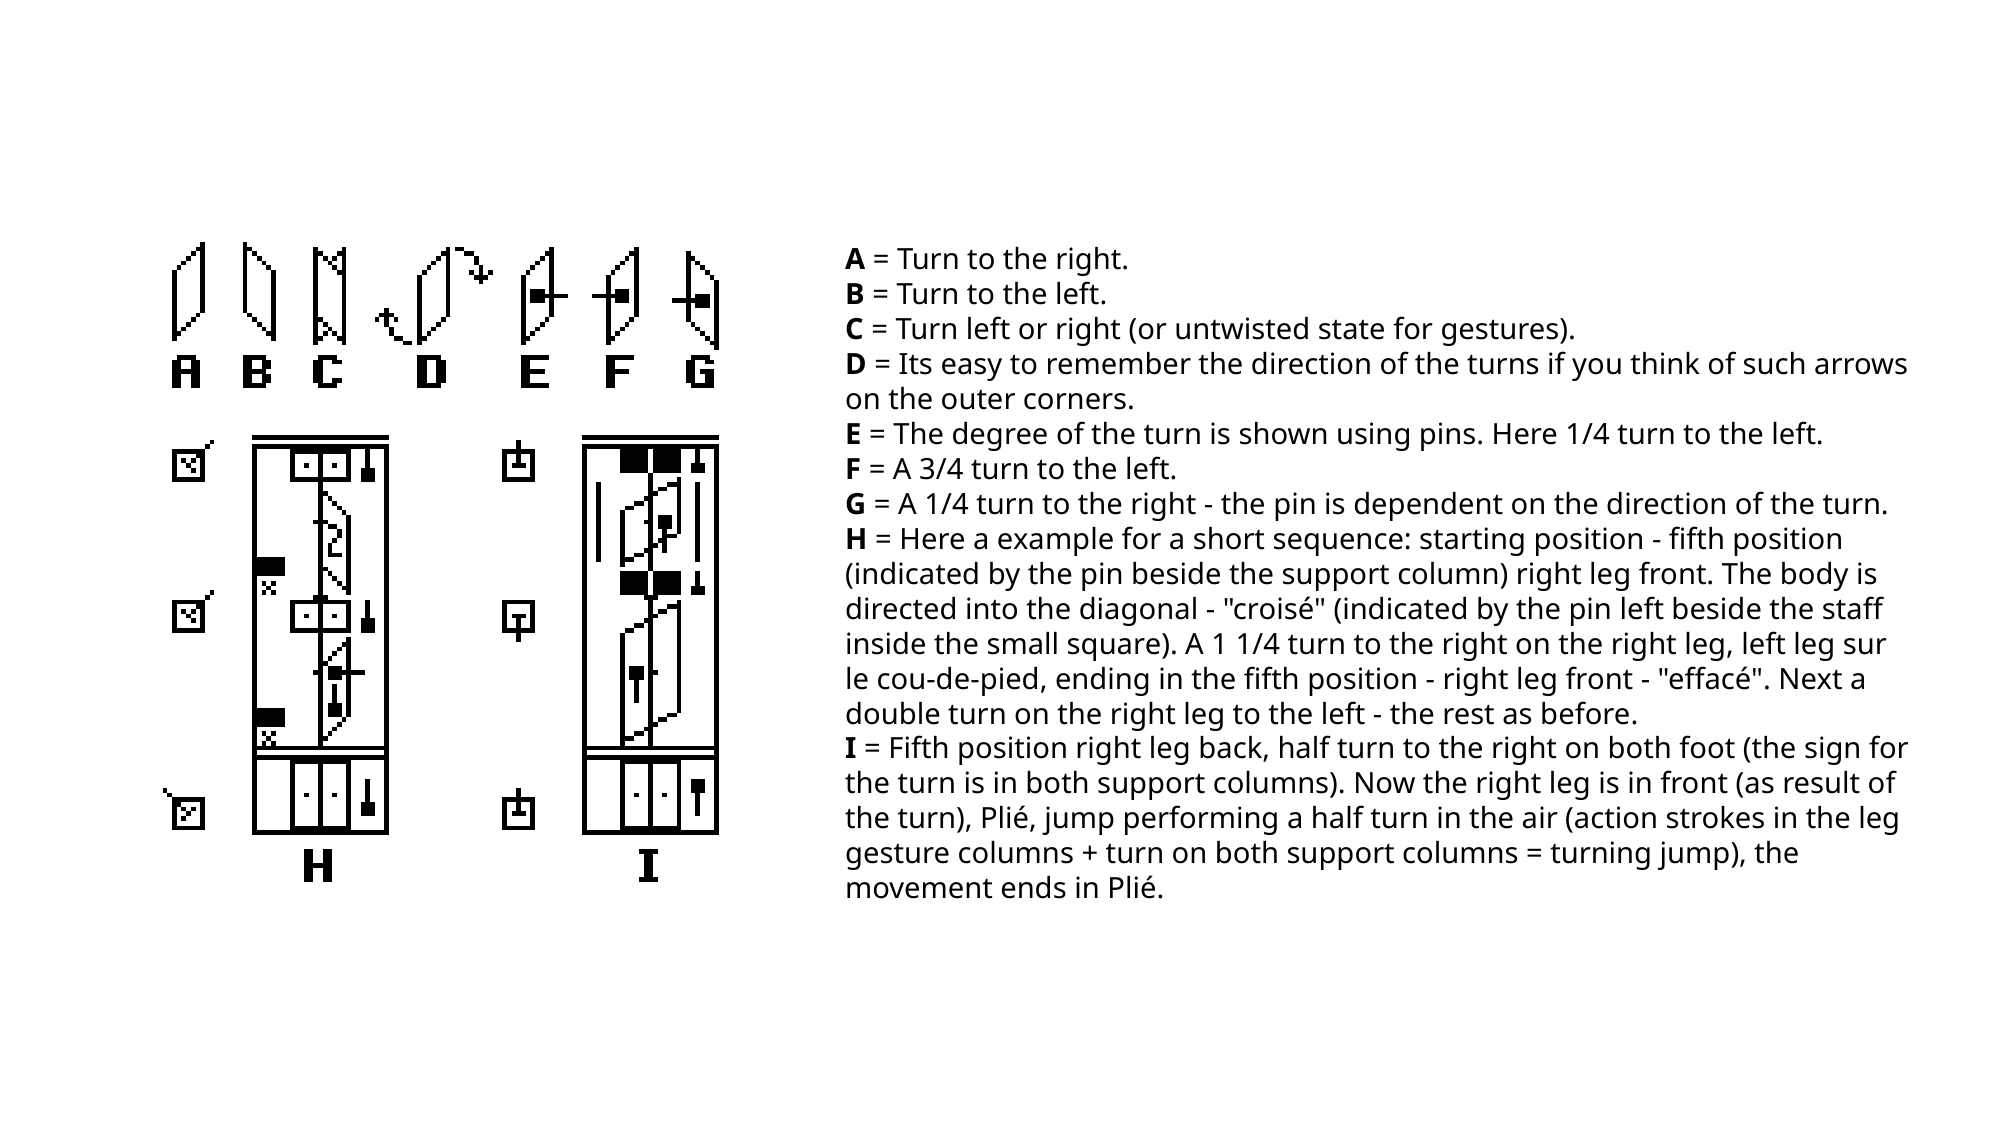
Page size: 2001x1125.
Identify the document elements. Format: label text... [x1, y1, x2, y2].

text_box A = Turn to the right. B = Turn to the left. C = Turn left or right (or untwisted state for gestures). D = Its easy to remember the direction of the turns if you think of such arrows on the outer corners. E = The degree of the turn is shown using pins. Here 1/4 turn to the left. F = A 3/4 turn to the left. G = A 1/4 turn to the right - the pin is dependent on the direction of the turn. H = Here a example for a short sequence: starting position - fifth position (indicated by the pin beside the support column) right leg front. The body is directed into the diagonal - "croisé" (indicated by the pin left beside the staff inside the small square). A 1 1/4 turn to the right on the right leg, left leg sur le cou-de-pied, ending in the fifth position - right leg front - "effacé". Next a double turn on the right leg to the left - the rest as before. I = Fifth position right leg back, half turn to the right on both foot (the sign for the turn is in both support columns). Now the right leg is in front (as result of the turn), Plié, jump performing a half turn in the air (action strokes in the leg gesture columns + turn on both support columns = turning jump), the movement ends in Plié. [830, 233, 1927, 947]
picture [163, 233, 729, 892]
